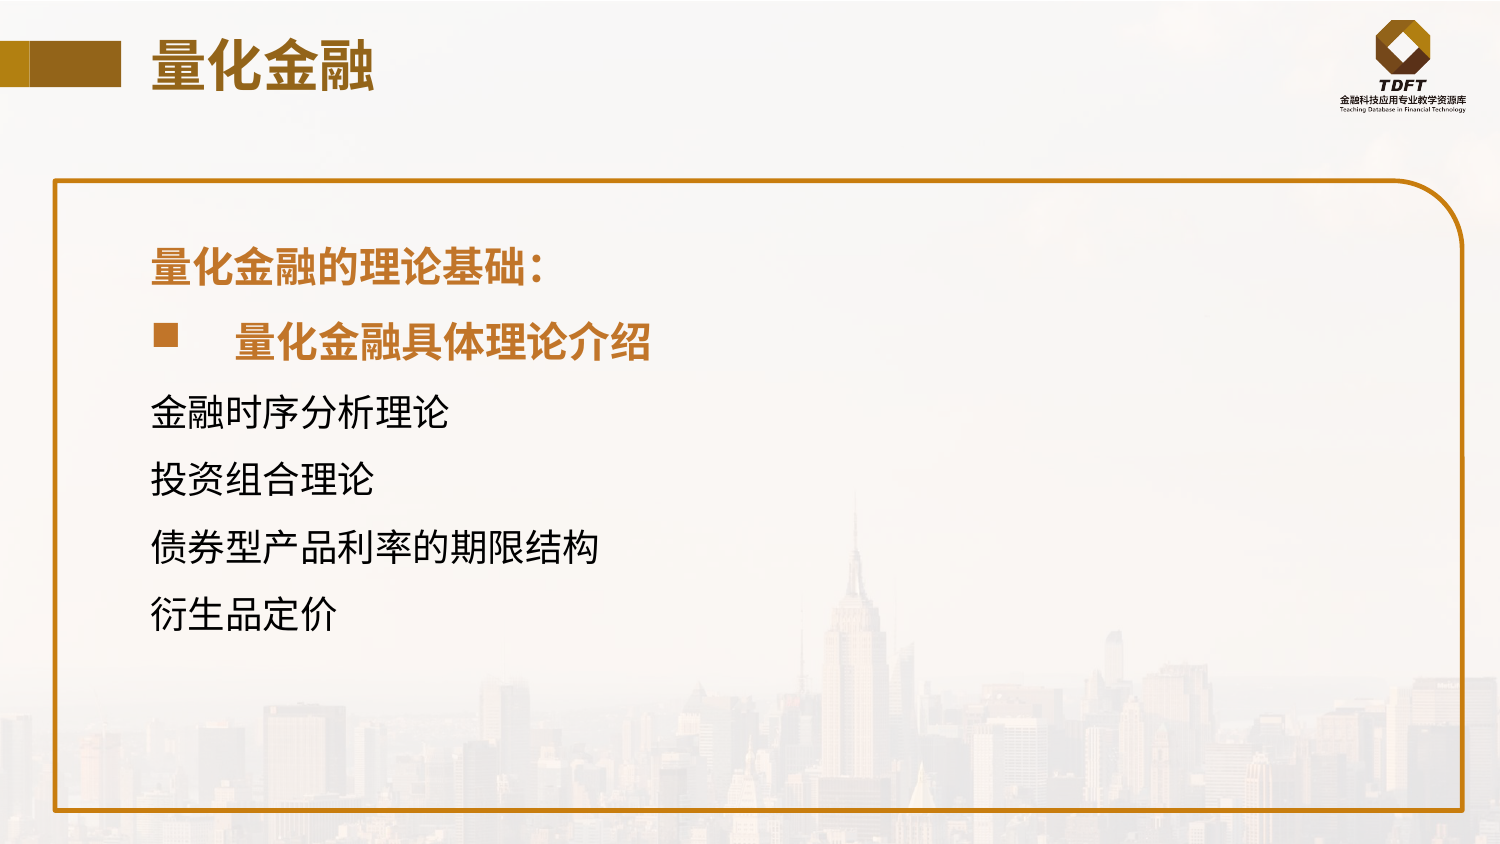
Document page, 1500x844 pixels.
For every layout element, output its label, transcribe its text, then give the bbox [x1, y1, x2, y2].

picture [0, 1, 1500, 844]
text_box [28, 39, 123, 89]
text_box [0, 39, 28, 89]
title 量化金融 [135, 19, 763, 110]
text_box [121, 127, 420, 218]
text_box 量化金融的理论基础： 量化金融具体理论介绍 金融时序分析理论 投资组合理论 债券型产品利率的期限结构 衍生品定价 [135, 208, 1427, 644]
text_box [52, 178, 1465, 813]
